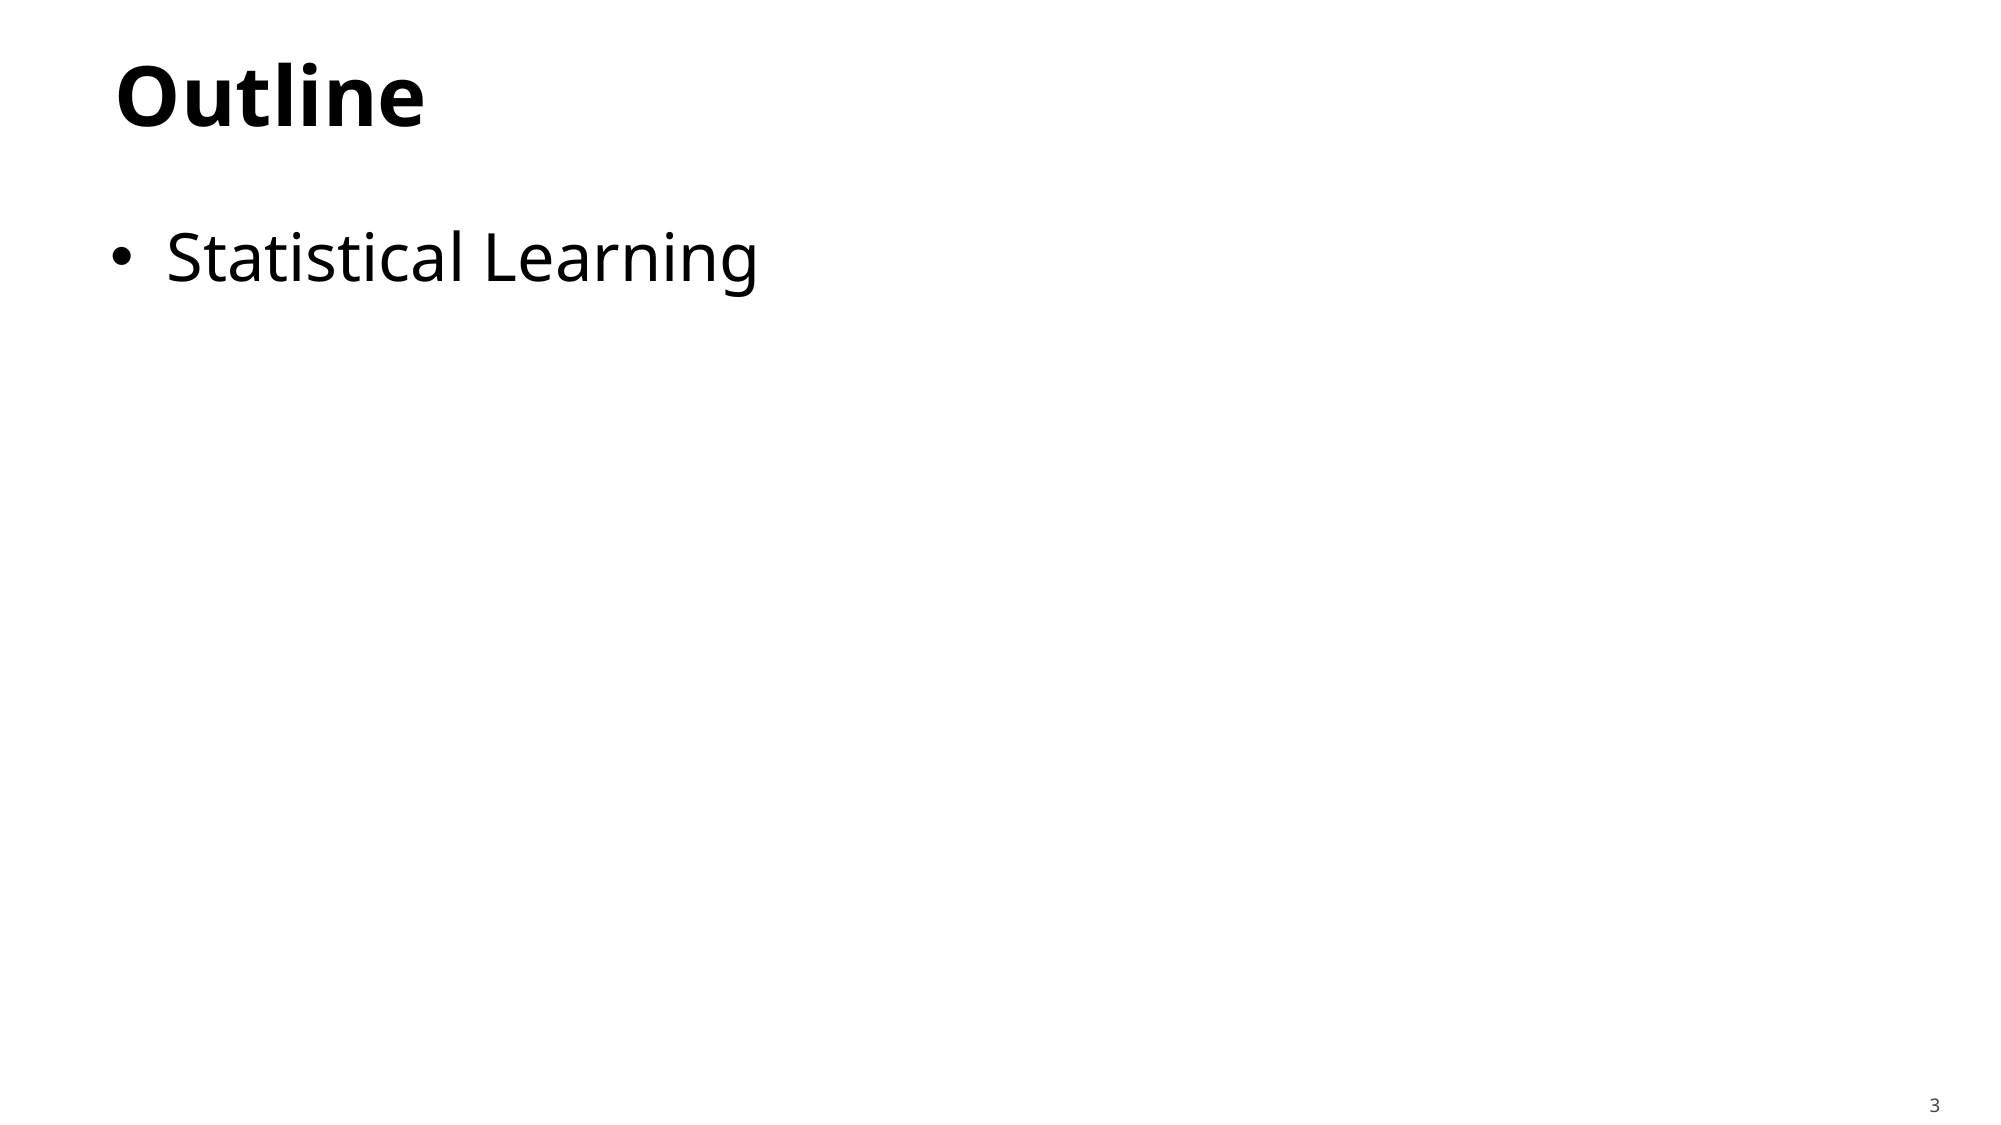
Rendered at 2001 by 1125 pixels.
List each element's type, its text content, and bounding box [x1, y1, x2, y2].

list Statistical Learning [99, 200, 1900, 1075]
title Outline [99, 12, 1900, 175]
slide_number 3 [1794, 1080, 1955, 1125]
